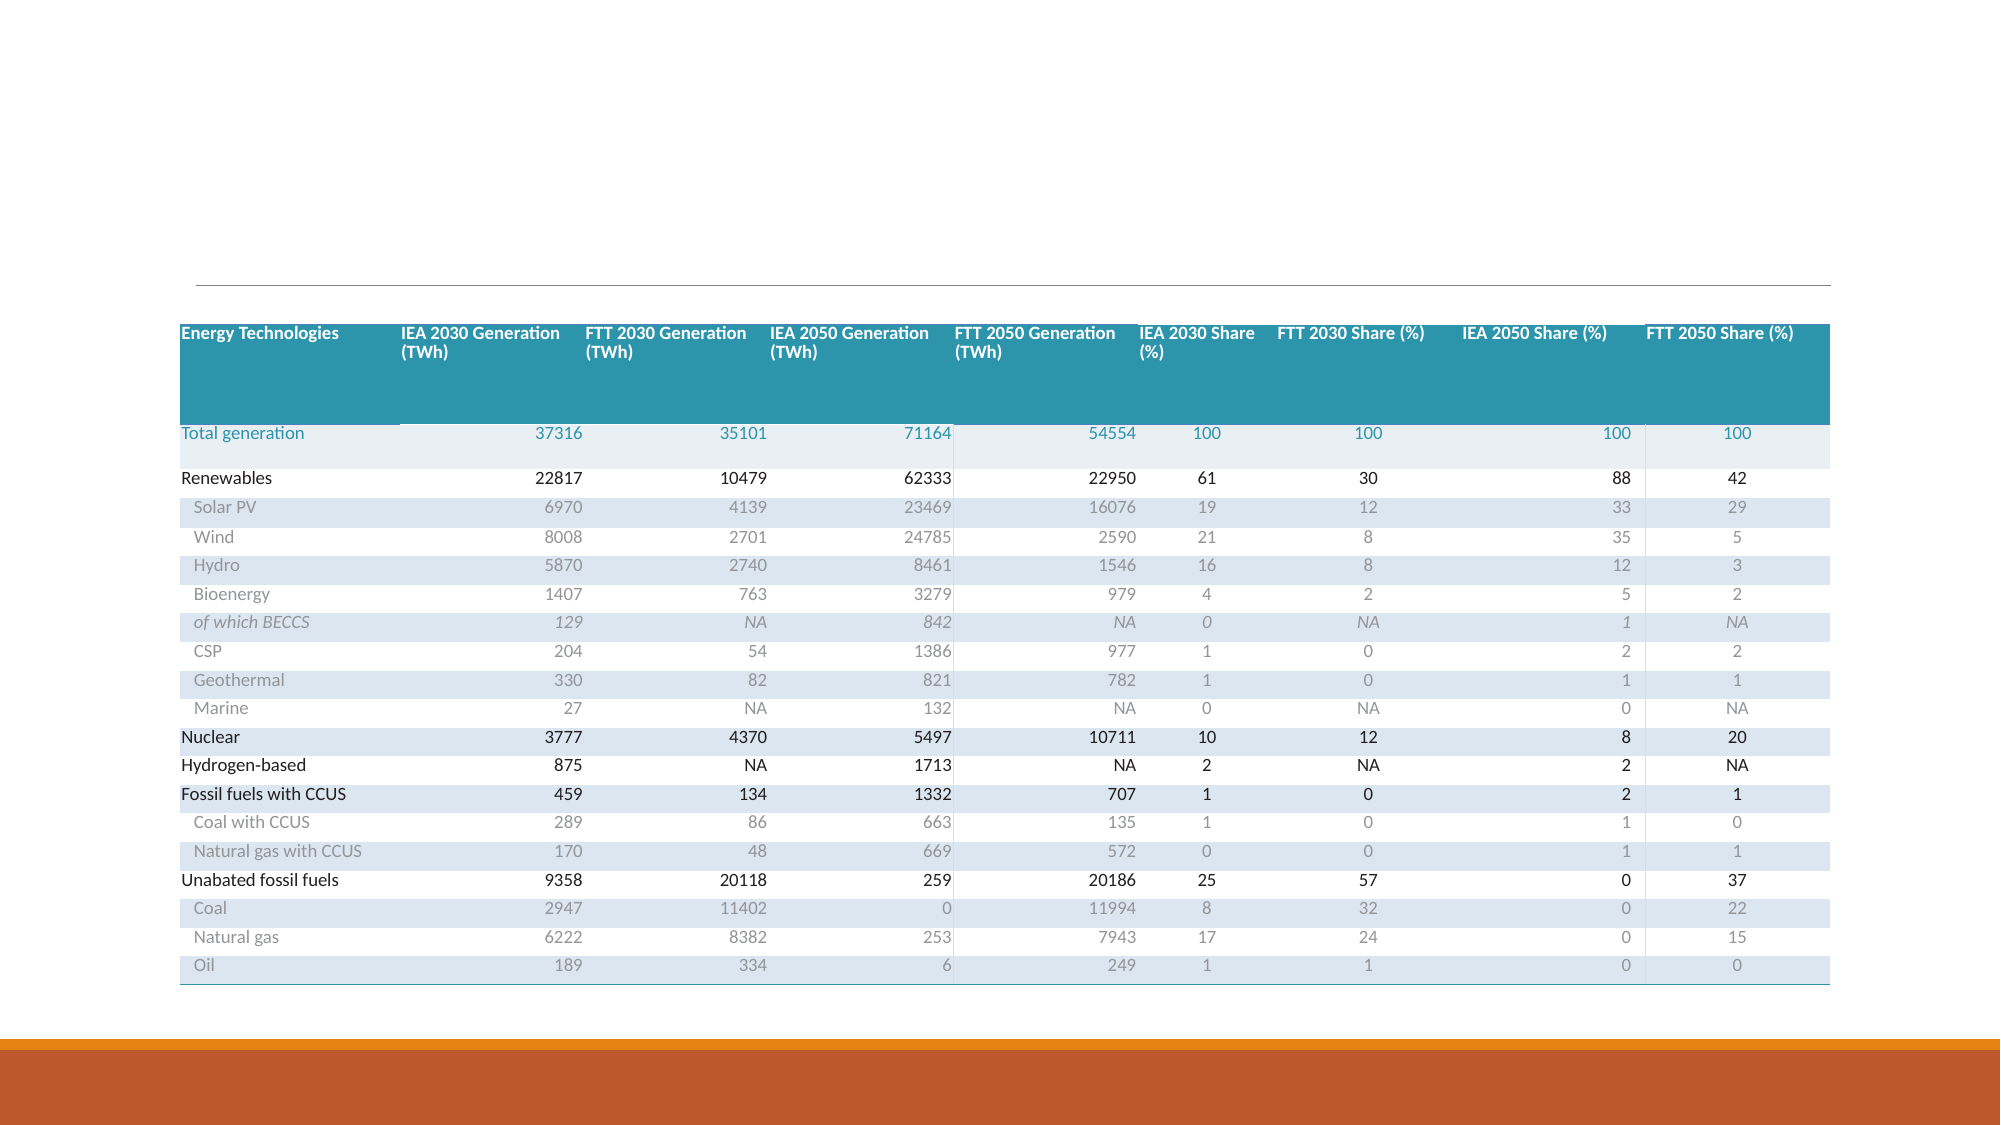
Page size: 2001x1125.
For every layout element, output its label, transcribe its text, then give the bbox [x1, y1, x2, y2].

table_cell Geothermal [180, 671, 400, 699]
table_cell Oil [180, 956, 400, 984]
table_cell 2 [1461, 756, 1645, 785]
table_cell 10711 [954, 728, 1138, 756]
table_cell 20 [1646, 728, 1830, 756]
table_cell 763 [584, 585, 769, 613]
table_cell 134 [584, 785, 769, 813]
table_cell of which BECCS [180, 613, 400, 642]
table_cell 0 [769, 899, 953, 928]
table_cell NA [1646, 699, 1830, 728]
table_header Energy Technologies [180, 325, 400, 424]
table_cell NA [1646, 613, 1830, 642]
table_cell Solar PV [180, 498, 400, 528]
table_cell 4 [1138, 585, 1276, 613]
table_cell 57 [1276, 871, 1461, 899]
table_cell 20118 [584, 871, 769, 899]
table_cell 1 [1646, 785, 1830, 813]
table_cell 1 [1138, 785, 1276, 813]
table_cell 1 [1646, 842, 1830, 871]
table_cell 129 [400, 613, 584, 642]
table_cell 0 [1461, 899, 1645, 928]
table_cell 37 [1646, 871, 1830, 899]
table_cell 8461 [769, 556, 953, 585]
table_cell 29 [1646, 498, 1830, 528]
table_cell 459 [400, 785, 584, 813]
table_cell NA [1646, 756, 1830, 785]
table_cell 0 [1276, 642, 1461, 671]
table_cell 3777 [400, 728, 584, 756]
table_cell 1546 [954, 556, 1138, 585]
table_cell NA [584, 756, 769, 785]
table_cell 11994 [954, 899, 1138, 928]
table_cell 4370 [584, 728, 769, 756]
table_header IEA 2030 Generation (TWh) [400, 325, 584, 424]
table_cell Hydrogen‐based [180, 756, 400, 785]
table_cell 1 [1646, 671, 1830, 699]
table_cell 1 [1461, 613, 1645, 642]
table_cell 5497 [769, 728, 953, 756]
table_cell 27 [400, 699, 584, 728]
table_cell Unabated fossil fuels [180, 871, 400, 899]
table_cell Coal [180, 899, 400, 928]
table_cell 669 [769, 842, 953, 871]
table_cell 663 [769, 813, 953, 842]
table_cell 707 [954, 785, 1138, 813]
table_cell 24785 [769, 528, 953, 556]
table_cell Hydro [180, 556, 400, 585]
table_cell 48 [584, 842, 769, 871]
table_cell Natural gas [180, 928, 400, 956]
table_cell 0 [1461, 956, 1645, 984]
table_cell 2 [1461, 785, 1645, 813]
table_cell 135 [954, 813, 1138, 842]
table_cell 12 [1276, 498, 1461, 528]
table_cell 334 [584, 956, 769, 984]
table_cell 979 [954, 585, 1138, 613]
table_cell 10479 [584, 469, 769, 498]
table_cell 1 [1461, 813, 1645, 842]
table_cell 204 [400, 642, 584, 671]
table_cell 3279 [769, 585, 953, 613]
table_cell 19 [1138, 498, 1276, 528]
table_cell 1 [1138, 813, 1276, 842]
table_cell 1 [1461, 671, 1645, 699]
table_cell 33 [1461, 498, 1645, 528]
table_cell 875 [400, 756, 584, 785]
table_cell 0 [1646, 813, 1830, 842]
table_cell 289 [400, 813, 584, 842]
table_cell 12 [1461, 556, 1645, 585]
table_cell 22 [1646, 899, 1830, 928]
table_cell 0 [1138, 699, 1276, 728]
table_cell 35101 [584, 425, 769, 469]
table_cell 842 [769, 613, 953, 642]
table_cell 61 [1138, 469, 1276, 498]
table_cell 2 [1138, 756, 1276, 785]
table_cell 86 [584, 813, 769, 842]
table_cell 82 [584, 671, 769, 699]
table_cell 42 [1646, 469, 1830, 498]
table_cell Marine [180, 699, 400, 728]
table_cell Renewables [180, 469, 400, 498]
table_cell 24 [1276, 928, 1461, 956]
table_header FTT 2030 Generation (TWh) [584, 325, 769, 424]
table_cell 821 [769, 671, 953, 699]
table_header FTT 2030 Share (%) [1276, 325, 1461, 424]
table_cell NA [1276, 756, 1461, 785]
table_cell 2 [1646, 585, 1830, 613]
table_cell 1713 [769, 756, 953, 785]
table_cell 1 [1138, 642, 1276, 671]
table_cell 8 [1276, 528, 1461, 556]
table_cell 0 [1138, 842, 1276, 871]
table_cell 8 [1461, 728, 1645, 756]
table_cell 1332 [769, 785, 953, 813]
table_cell Nuclear [180, 728, 400, 756]
table_cell 62333 [769, 469, 953, 498]
table_cell NA [954, 699, 1138, 728]
table_header FTT 2050 Generation (TWh) [953, 325, 1138, 424]
table_cell 2701 [584, 528, 769, 556]
table_cell 30 [1276, 469, 1461, 498]
table_cell 25 [1138, 871, 1276, 899]
table_cell 20186 [954, 871, 1138, 899]
table_cell Natural gas with CCUS [180, 842, 400, 871]
table_cell 1386 [769, 642, 953, 671]
table_cell NA [954, 613, 1138, 642]
table_cell 8 [1276, 556, 1461, 585]
table_cell 3 [1646, 556, 1830, 585]
table_cell 782 [954, 671, 1138, 699]
table_cell Coal with CCUS [180, 813, 400, 842]
table_cell 54554 [954, 425, 1138, 469]
table_cell 0 [1276, 785, 1461, 813]
table_header IEA 2050 Generation (TWh) [769, 325, 953, 424]
table_cell Wind [180, 528, 400, 556]
table_cell 100 [1276, 425, 1461, 469]
table_cell 1 [1138, 671, 1276, 699]
table_cell 16076 [954, 498, 1138, 528]
table_cell 11402 [584, 899, 769, 928]
table_cell 0 [1461, 699, 1645, 728]
table_cell 54 [584, 642, 769, 671]
table_cell 17 [1138, 928, 1276, 956]
table_cell 132 [769, 699, 953, 728]
table_cell 16 [1138, 556, 1276, 585]
table_cell 170 [400, 842, 584, 871]
table_cell 572 [954, 842, 1138, 871]
table_cell NA [584, 613, 769, 642]
table_cell 5 [1646, 528, 1830, 556]
table_cell 977 [954, 642, 1138, 671]
table_cell 35 [1461, 528, 1645, 556]
table_cell 2947 [400, 899, 584, 928]
table_cell 10 [1138, 728, 1276, 756]
table_cell 100 [1461, 425, 1645, 469]
table_cell 0 [1461, 871, 1645, 899]
table_cell NA [954, 756, 1138, 785]
table_cell Fossil fuels with CCUS [180, 785, 400, 813]
table_cell 0 [1276, 813, 1461, 842]
table_cell 5870 [400, 556, 584, 585]
table_cell 1 [1276, 956, 1461, 984]
table_cell 12 [1276, 728, 1461, 756]
table_cell 6 [769, 956, 953, 984]
table_cell Bioenergy [180, 585, 400, 613]
table_cell 32 [1276, 899, 1461, 928]
table_cell 21 [1138, 528, 1276, 556]
table_cell 4139 [584, 498, 769, 528]
table_cell 330 [400, 671, 584, 699]
table_cell 5 [1461, 585, 1645, 613]
table_header FTT 2050 Share (%) [1645, 325, 1830, 424]
table_header IEA 2050 Share (%) [1461, 325, 1645, 424]
table_cell 0 [1276, 842, 1461, 871]
table_cell 22950 [954, 469, 1138, 498]
table_cell 249 [954, 956, 1138, 984]
table_cell 259 [769, 871, 953, 899]
table_cell CSP [180, 642, 400, 671]
table_cell 2 [1646, 642, 1830, 671]
table_cell 15 [1646, 928, 1830, 956]
table_cell 37316 [400, 425, 584, 469]
table_cell 6222 [400, 928, 584, 956]
table_cell 189 [400, 956, 584, 984]
table_cell 100 [1646, 425, 1830, 469]
table_cell 0 [1461, 928, 1645, 956]
table_cell 88 [1461, 469, 1645, 498]
table_cell 253 [769, 928, 953, 956]
table_cell 8382 [584, 928, 769, 956]
table_cell 22817 [400, 469, 584, 498]
table_header IEA 2030 Share (%) [1138, 325, 1276, 424]
table_cell 0 [1138, 613, 1276, 642]
table_cell 2740 [584, 556, 769, 585]
table_cell 1 [1138, 956, 1276, 984]
table_cell 23469 [769, 498, 953, 528]
table_cell 1 [1461, 842, 1645, 871]
table_cell 8008 [400, 528, 584, 556]
table_cell 1407 [400, 585, 584, 613]
table_cell 71164 [769, 425, 953, 469]
table_cell 9358 [400, 871, 584, 899]
table_cell 2 [1461, 642, 1645, 671]
table_cell NA [584, 699, 769, 728]
table_cell 100 [1138, 425, 1276, 469]
table_cell 0 [1276, 671, 1461, 699]
table_cell 2 [1276, 585, 1461, 613]
table_cell 2590 [954, 528, 1138, 556]
table_cell 6970 [400, 498, 584, 528]
table_cell 8 [1138, 899, 1276, 928]
table_cell Total generation [180, 425, 400, 469]
table_cell 0 [1646, 956, 1830, 984]
table_cell 7943 [954, 928, 1138, 956]
table_cell NA [1276, 699, 1461, 728]
table_cell NA [1276, 613, 1461, 642]
